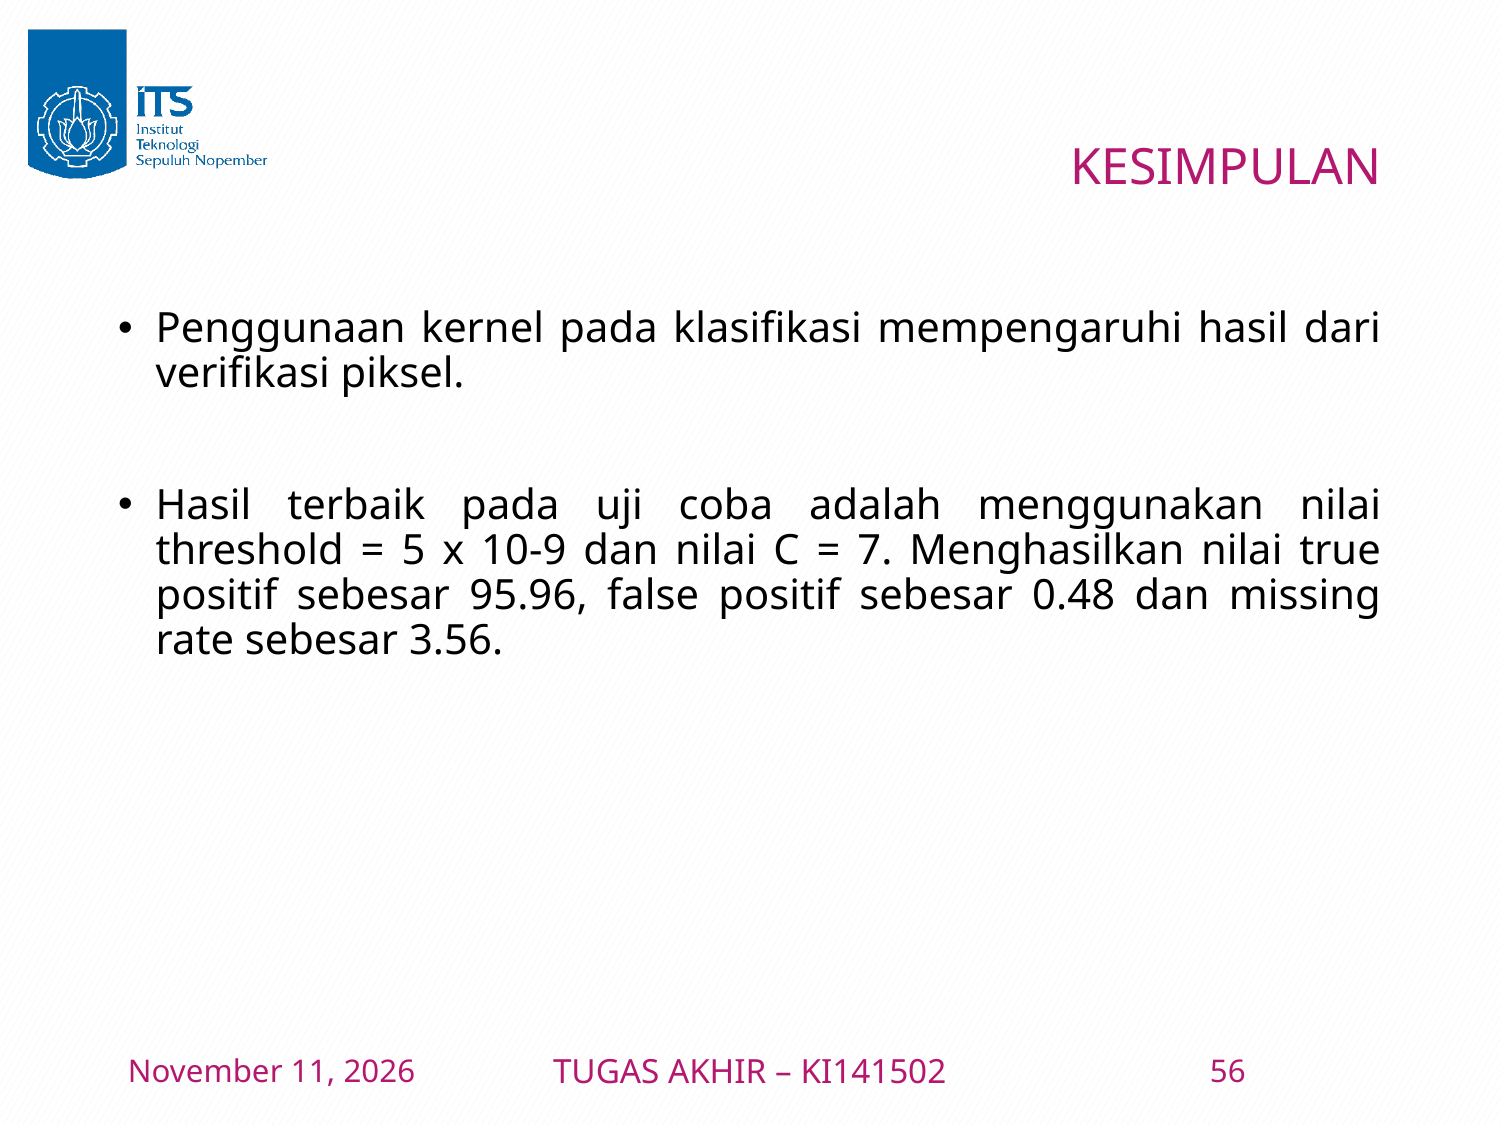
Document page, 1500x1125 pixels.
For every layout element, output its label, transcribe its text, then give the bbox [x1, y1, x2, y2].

footer TUGAS AKHIR – KI141502 [496, 1042, 1004, 1103]
title KESIMPULAN [103, 59, 1397, 278]
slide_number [103, 1042, 441, 1103]
picture [19, 21, 274, 187]
list Penggunaan kernel pada klasifikasi mempengaruhi hasil dari verifikasi piksel. Hasil terbaik pada uji coba adalah menggunakan nilai threshold = 5 x 10-9 dan nilai C = 7. Menghasilkan nilai true positif sebesar 95.96, false positif sebesar 0.48 dan missing rate sebesar 3.56. [103, 299, 1397, 1014]
slide_number 56 [1059, 1042, 1397, 1103]
